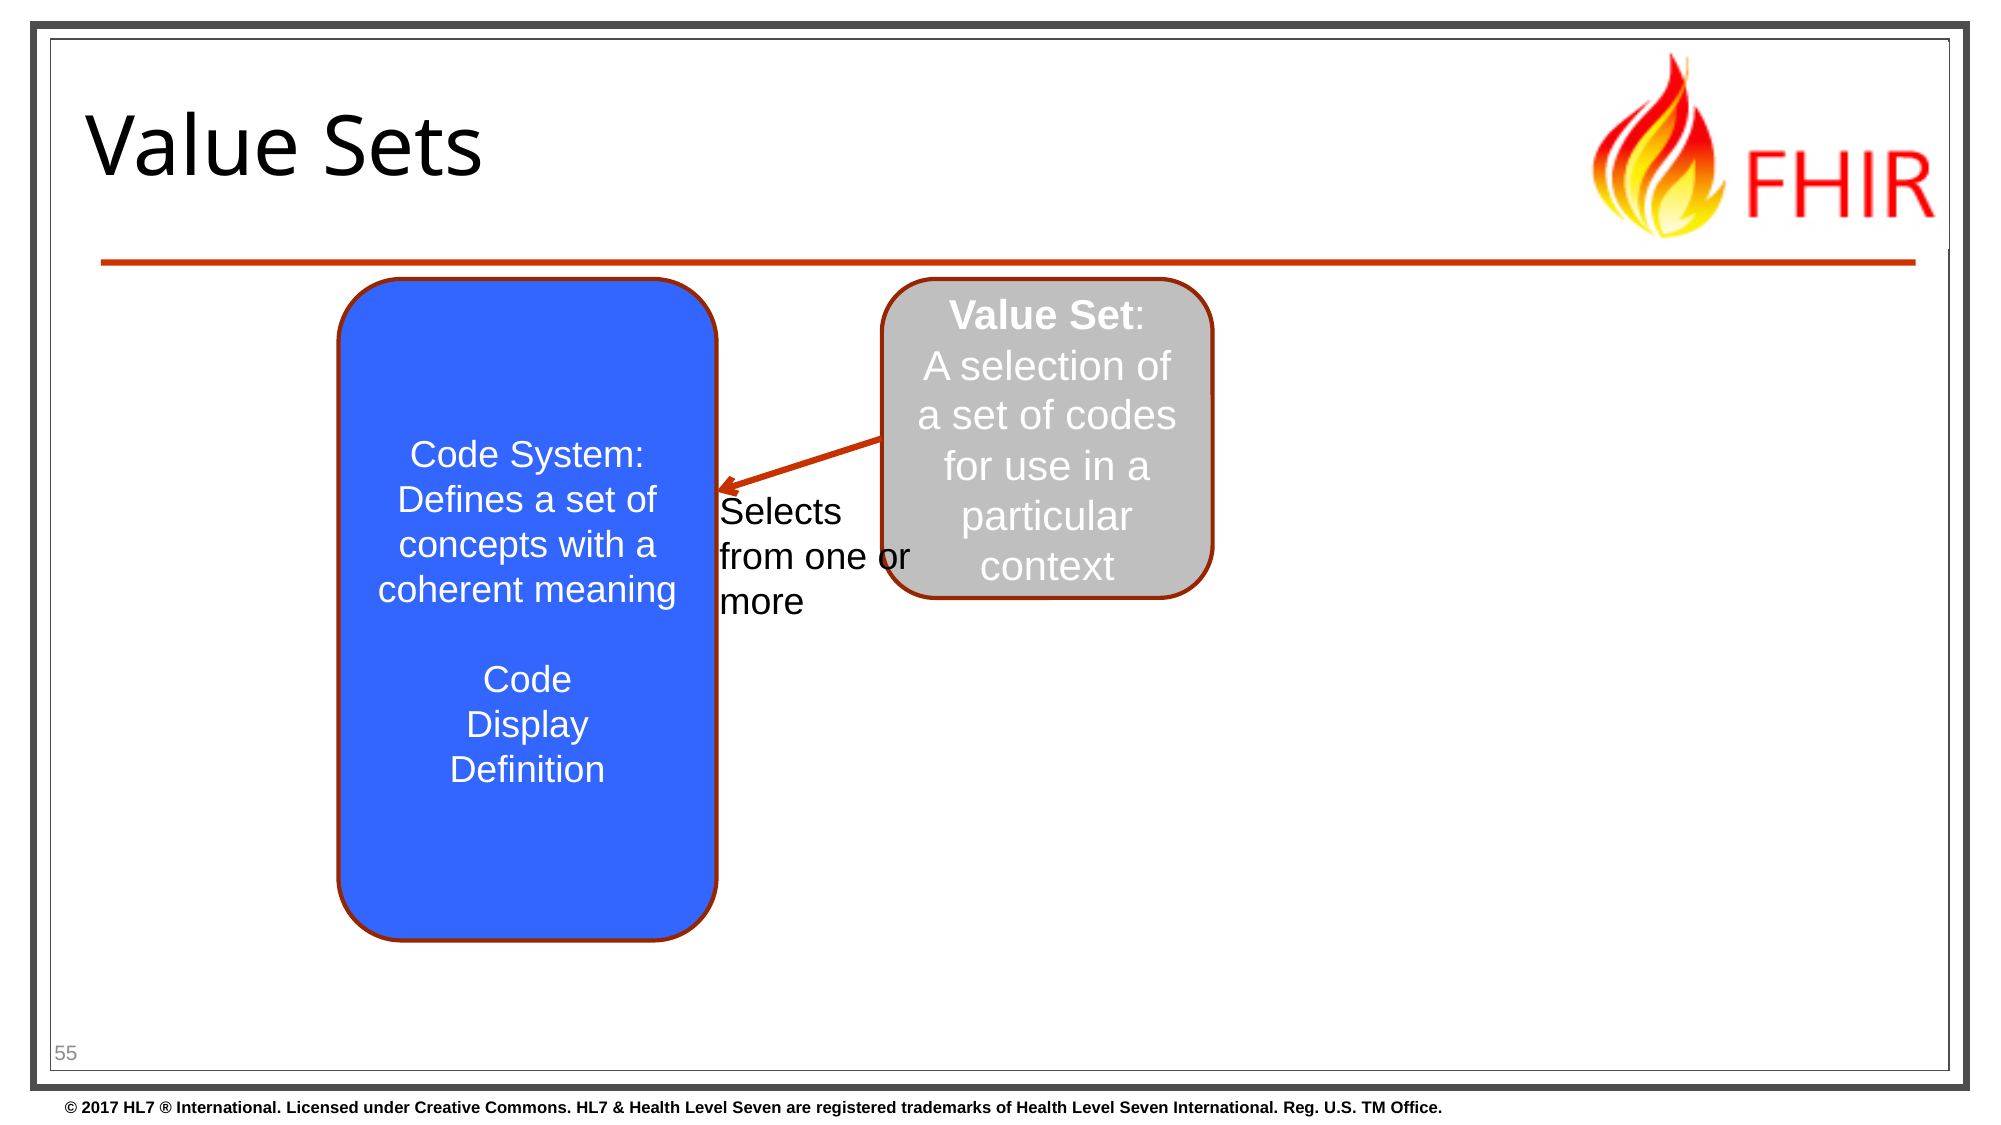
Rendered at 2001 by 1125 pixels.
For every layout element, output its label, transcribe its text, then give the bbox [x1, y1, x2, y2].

text_box Value Set: A selection of a set of codes for use in a particular context [879, 276, 1215, 601]
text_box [716, 438, 883, 492]
picture [1578, 42, 1949, 249]
text_box Code System: Defines a set of concepts with a coherent meaning Code Display Definition [336, 276, 719, 943]
slide_number 55 [39, 1034, 197, 1071]
title Value Sets [70, 54, 1504, 249]
text_box Selects from one or more [704, 479, 926, 630]
